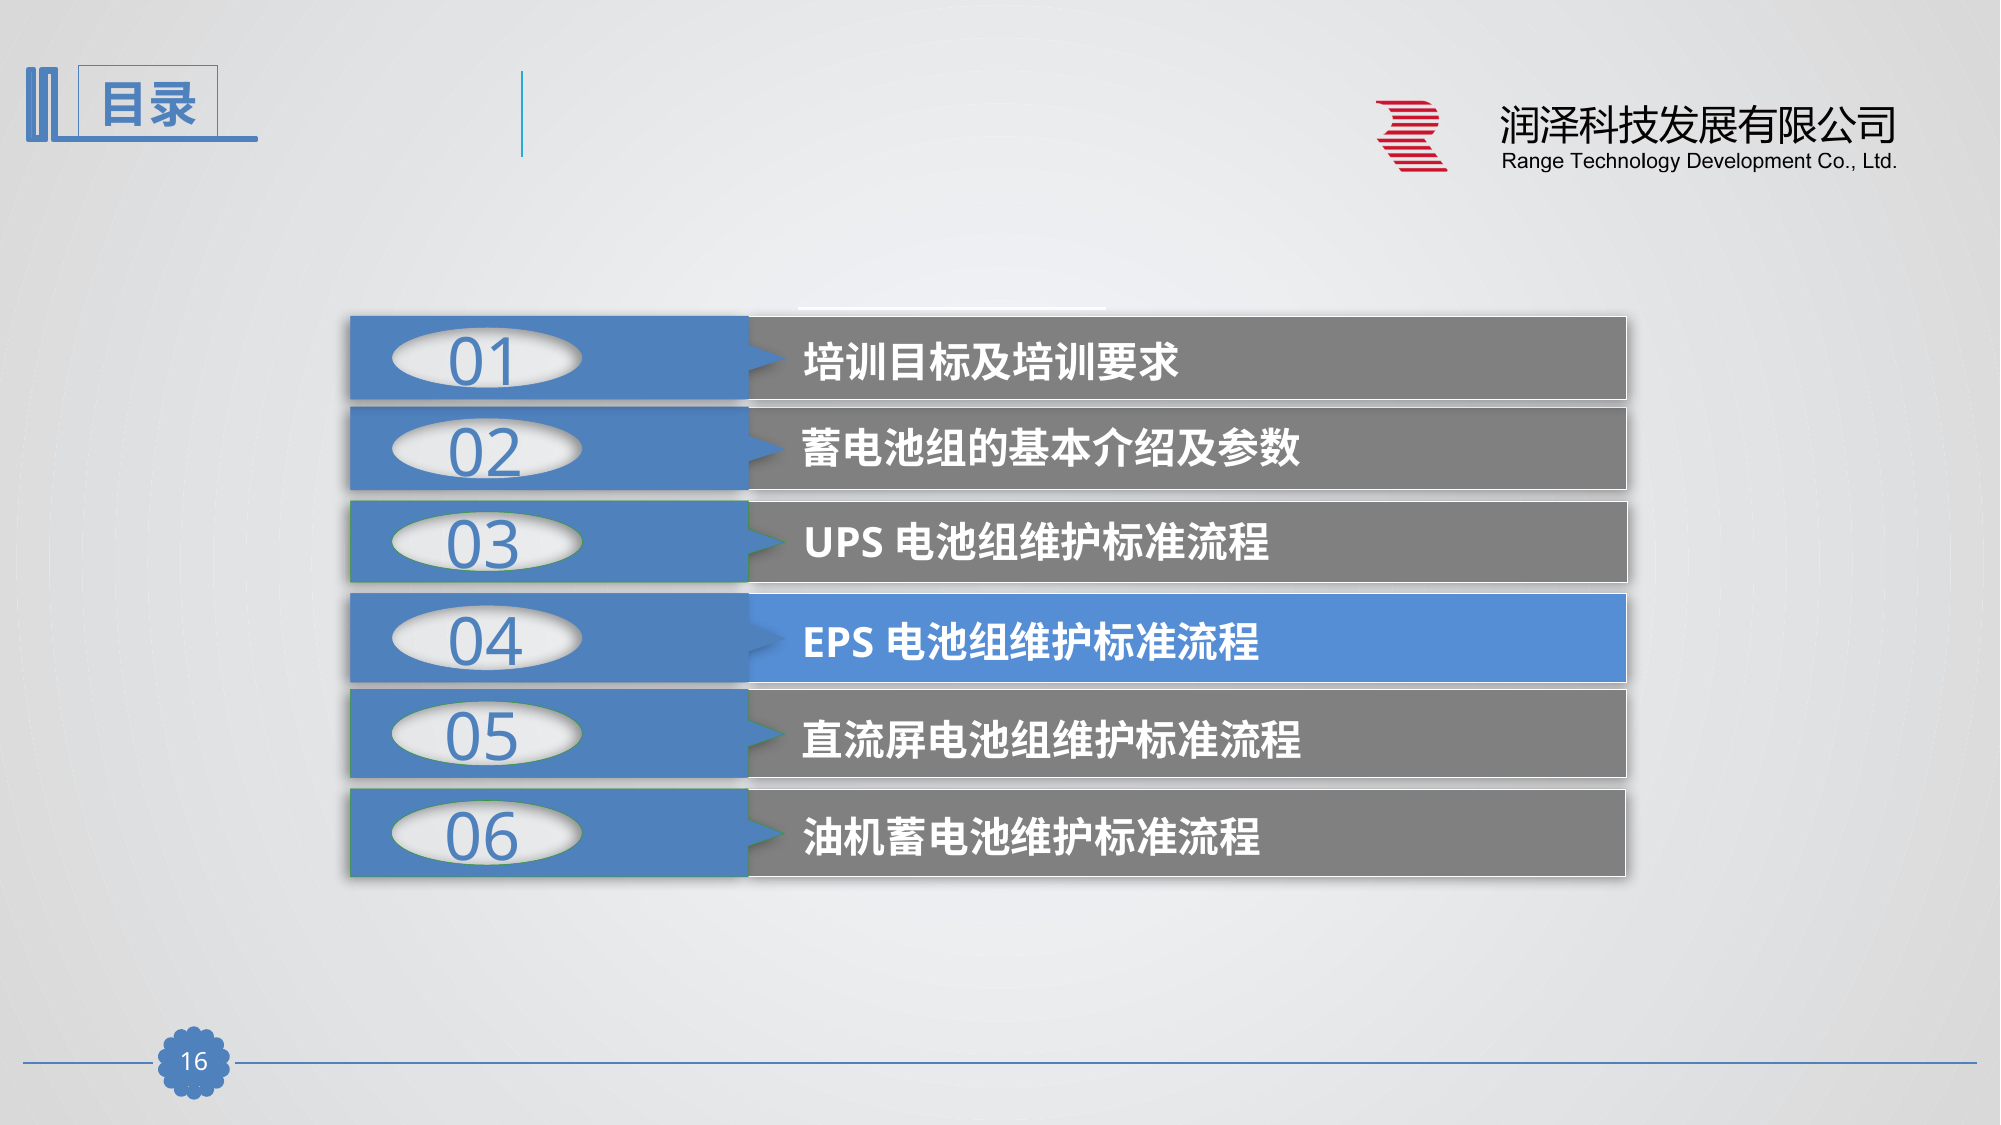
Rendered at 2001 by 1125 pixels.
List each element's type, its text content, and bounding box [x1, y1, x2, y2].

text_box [350, 310, 1627, 408]
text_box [350, 493, 1628, 591]
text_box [350, 590, 1627, 685]
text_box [349, 685, 1627, 783]
picture [1347, 64, 1939, 200]
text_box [350, 408, 1627, 493]
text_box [349, 785, 1626, 882]
slide_number 15 [169, 1039, 218, 1086]
